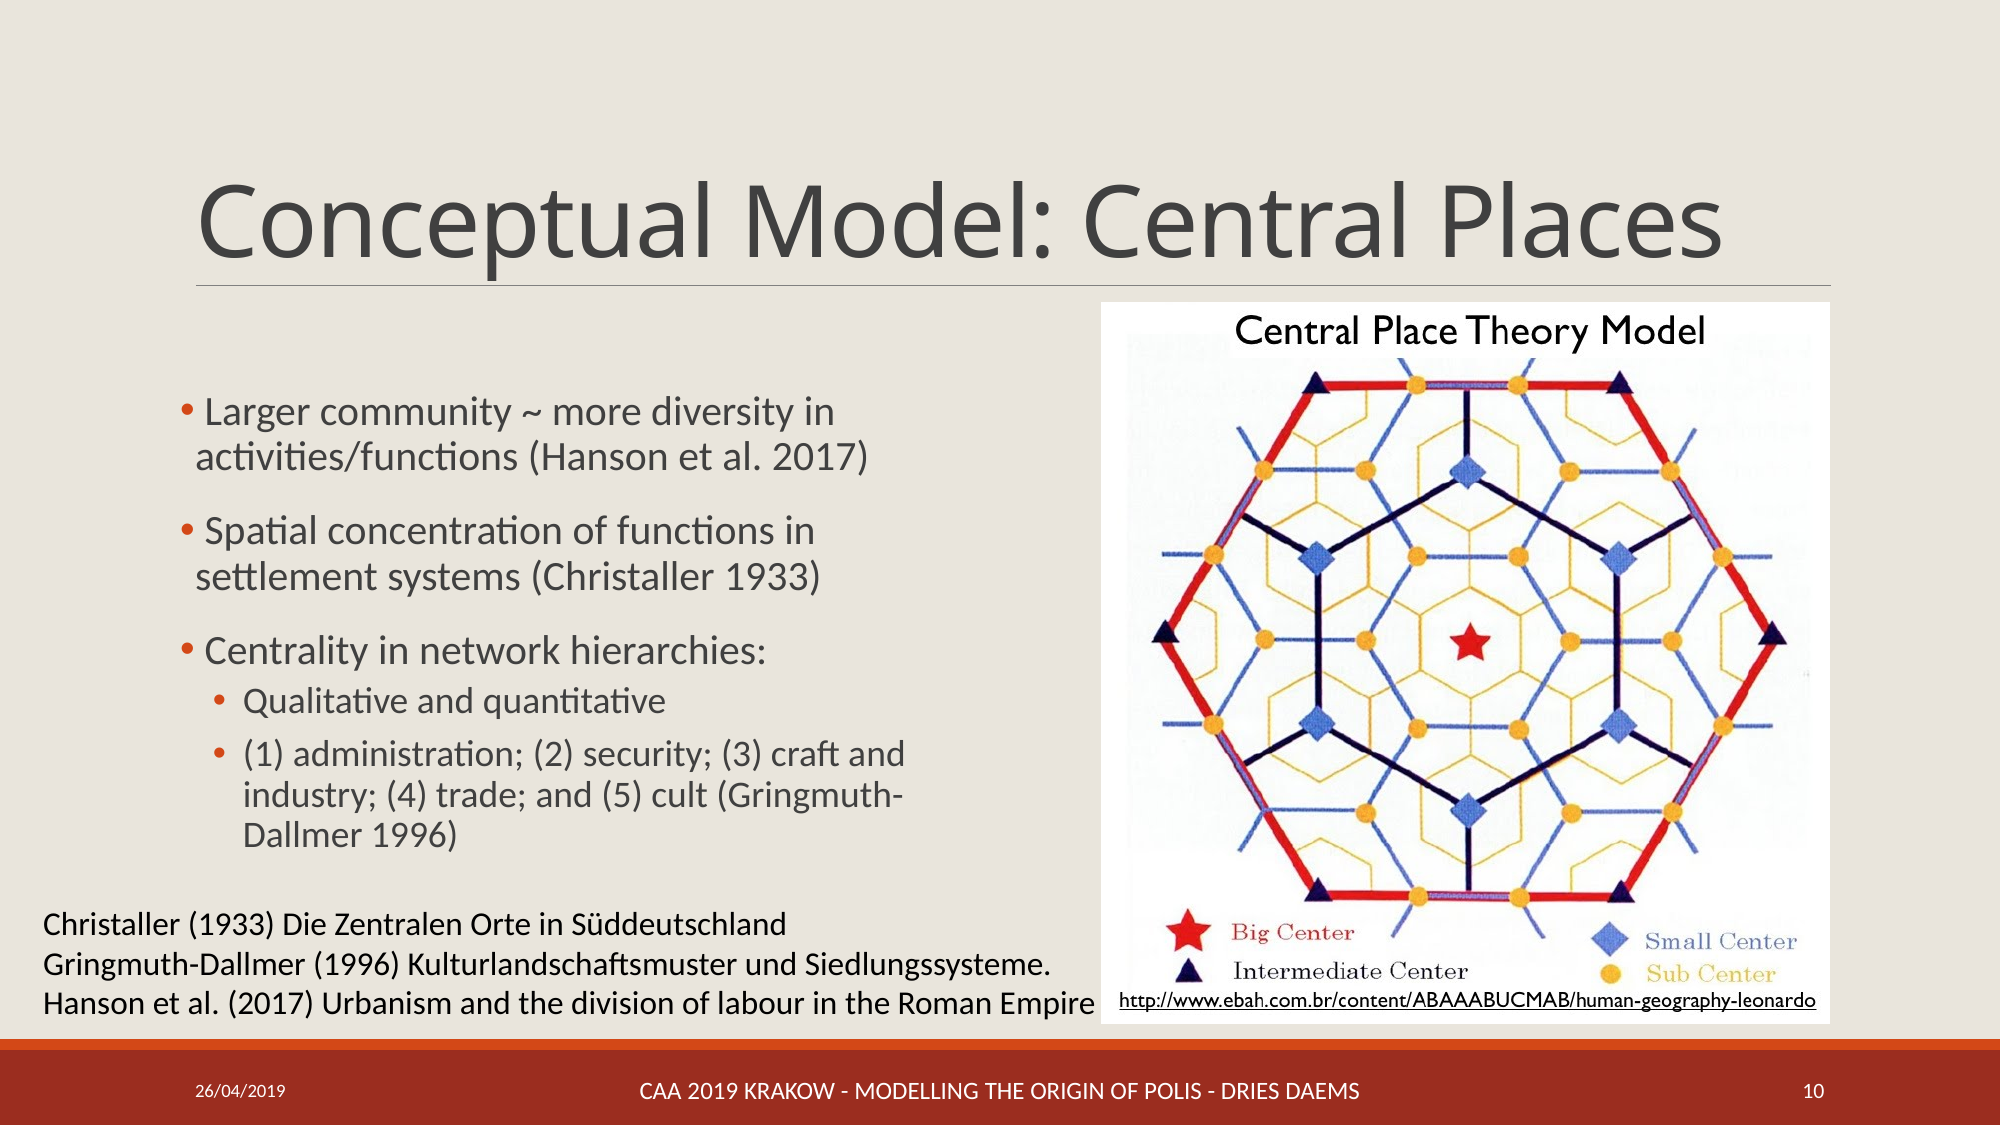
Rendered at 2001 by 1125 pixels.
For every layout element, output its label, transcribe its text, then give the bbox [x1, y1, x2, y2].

list Larger community ~ more diversity in activities/functions (Hanson et al. 2017) Spatial concentration of functions in settlement systems (Christaller 1933) Centrality in network hierarchies: Qualitative and quantitative (1) administration; (2) security; (3) craft and industry; (4) trade; and (5) cult (Gringmuth-Dallmer 1996) [180, 302, 990, 894]
text_box Christaller (1933) Die Zentralen Orte in Süddeutschland Gringmuth-Dallmer (1996) Kulturlandschaftsmuster und Siedlungssysteme. Hanson et al. (2017) Urbanism and the division of labour in the Roman Empire [28, 894, 1102, 1030]
footer CAA 2019 Krakow - Modelling the Origin of Polis - Dries Daems [604, 1059, 1396, 1120]
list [1100, 302, 1831, 1024]
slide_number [180, 1059, 586, 1120]
slide_number 10 [1624, 1059, 1840, 1120]
title Conceptual Model: Central Places [180, 47, 1830, 285]
